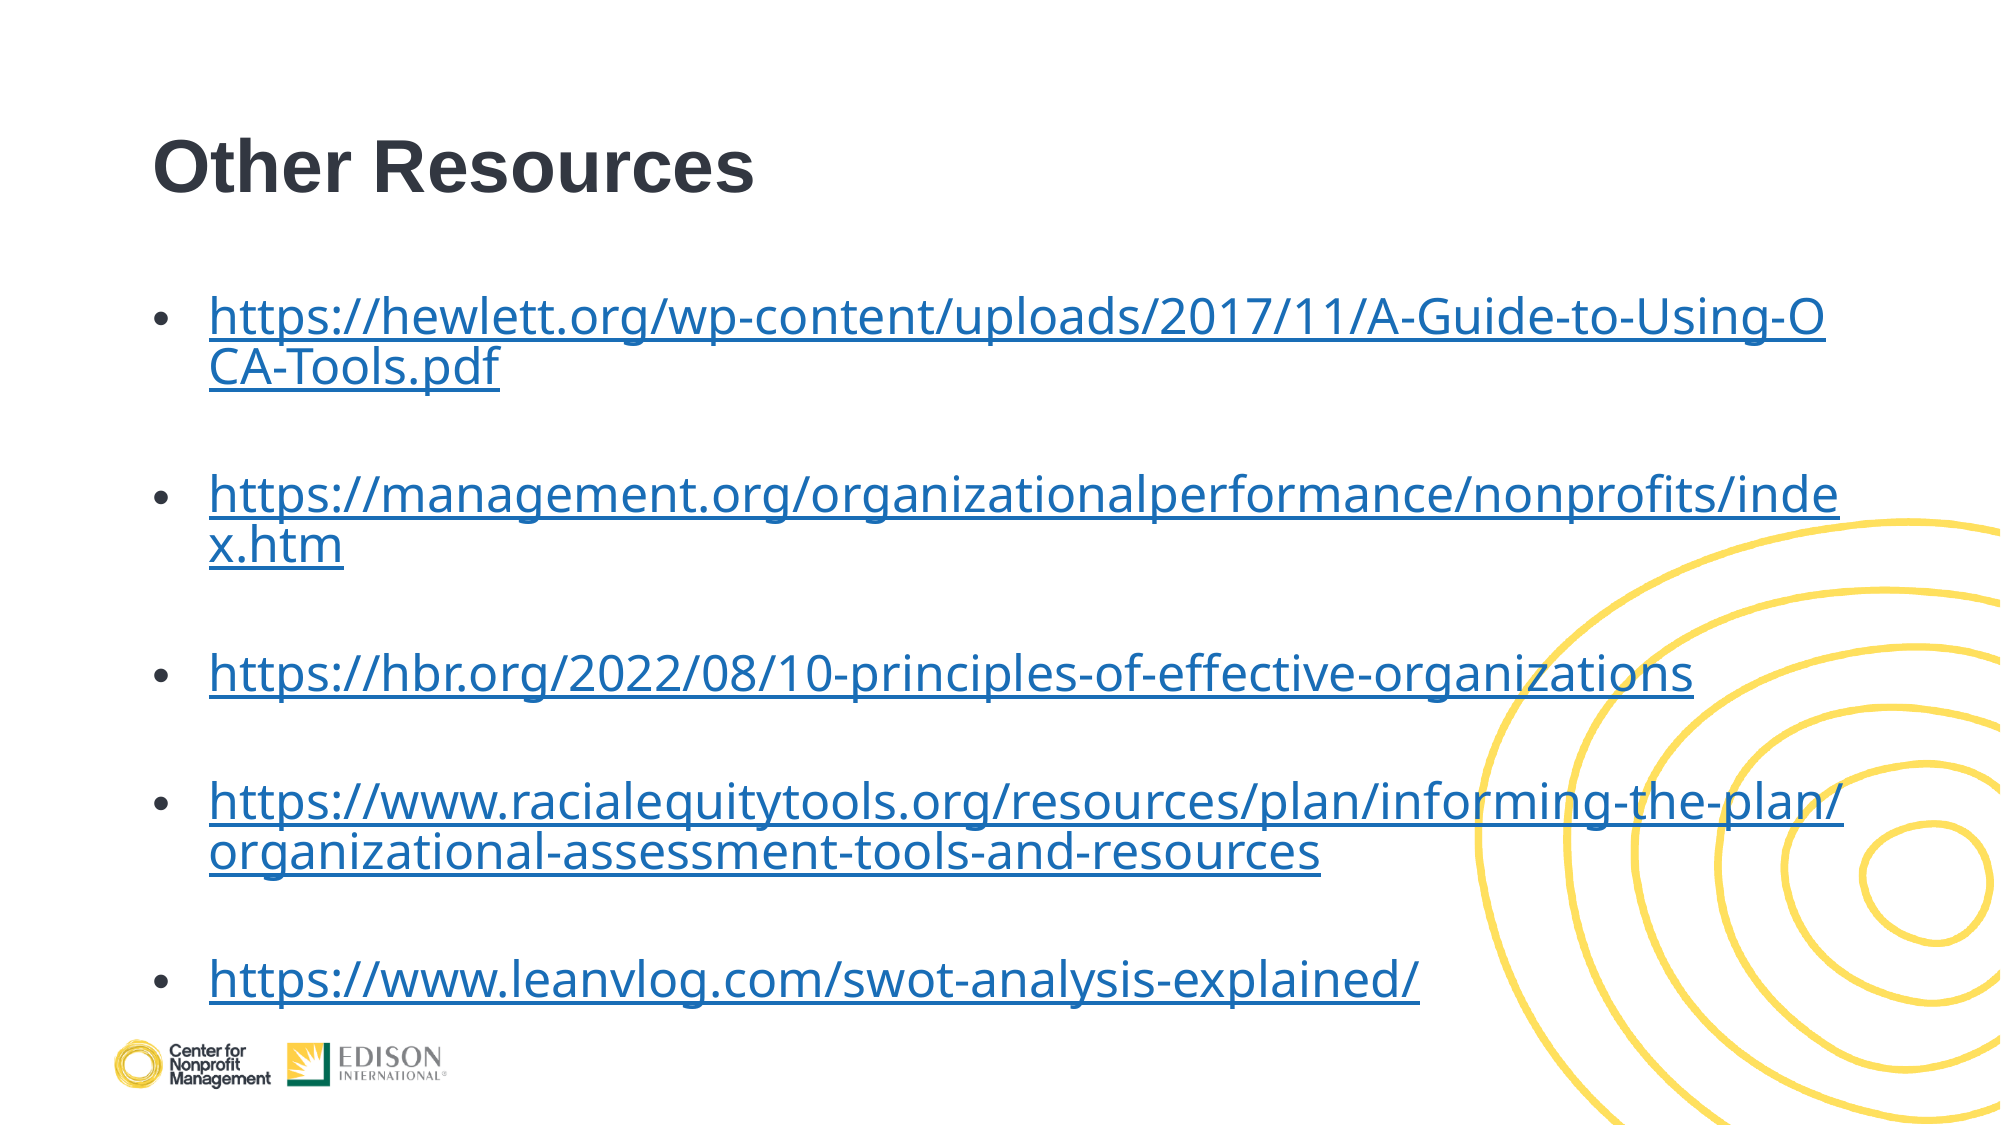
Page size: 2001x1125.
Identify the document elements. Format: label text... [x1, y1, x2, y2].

list https://hewlett.org/wp-content/uploads/2017/11/A-Guide-to-Using-OCA-Tools.pdf https://management.org/organizationalperformance/nonprofits/index.htm https://hbr.org/2022/08/10-principles-of-effective-organizations https://www.racialequitytools.org/resources/plan/informing-the-plan/organizational-assessment-tools-and-resources https://www.leanvlog.com/swot-analysis-explained/ [137, 276, 1863, 991]
picture [96, 1024, 468, 1106]
title Other Resources [137, 59, 1863, 276]
picture [1463, 511, 2001, 1125]
